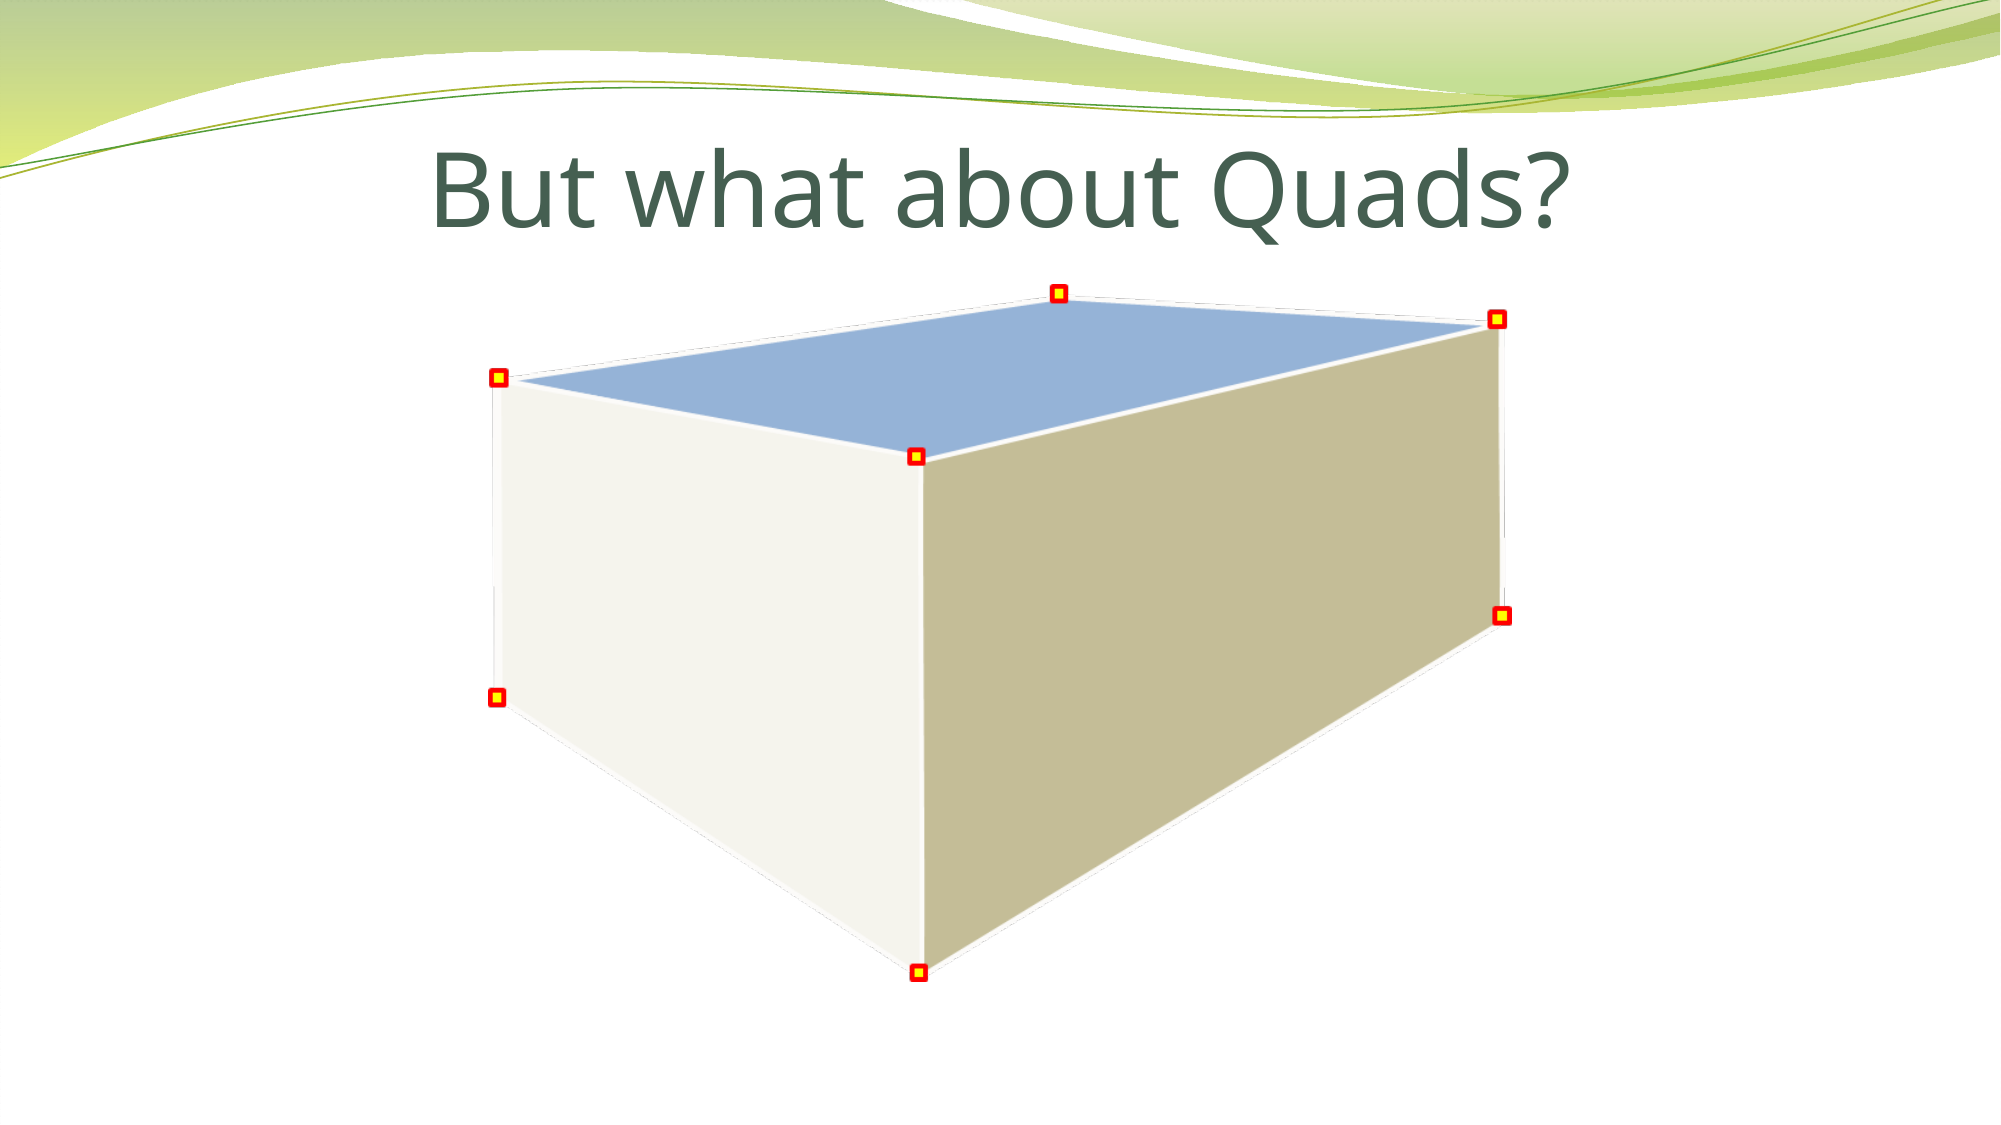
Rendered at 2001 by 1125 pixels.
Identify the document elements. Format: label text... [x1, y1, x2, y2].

title But what about Quads? [99, 115, 1900, 249]
picture [487, 284, 1512, 982]
